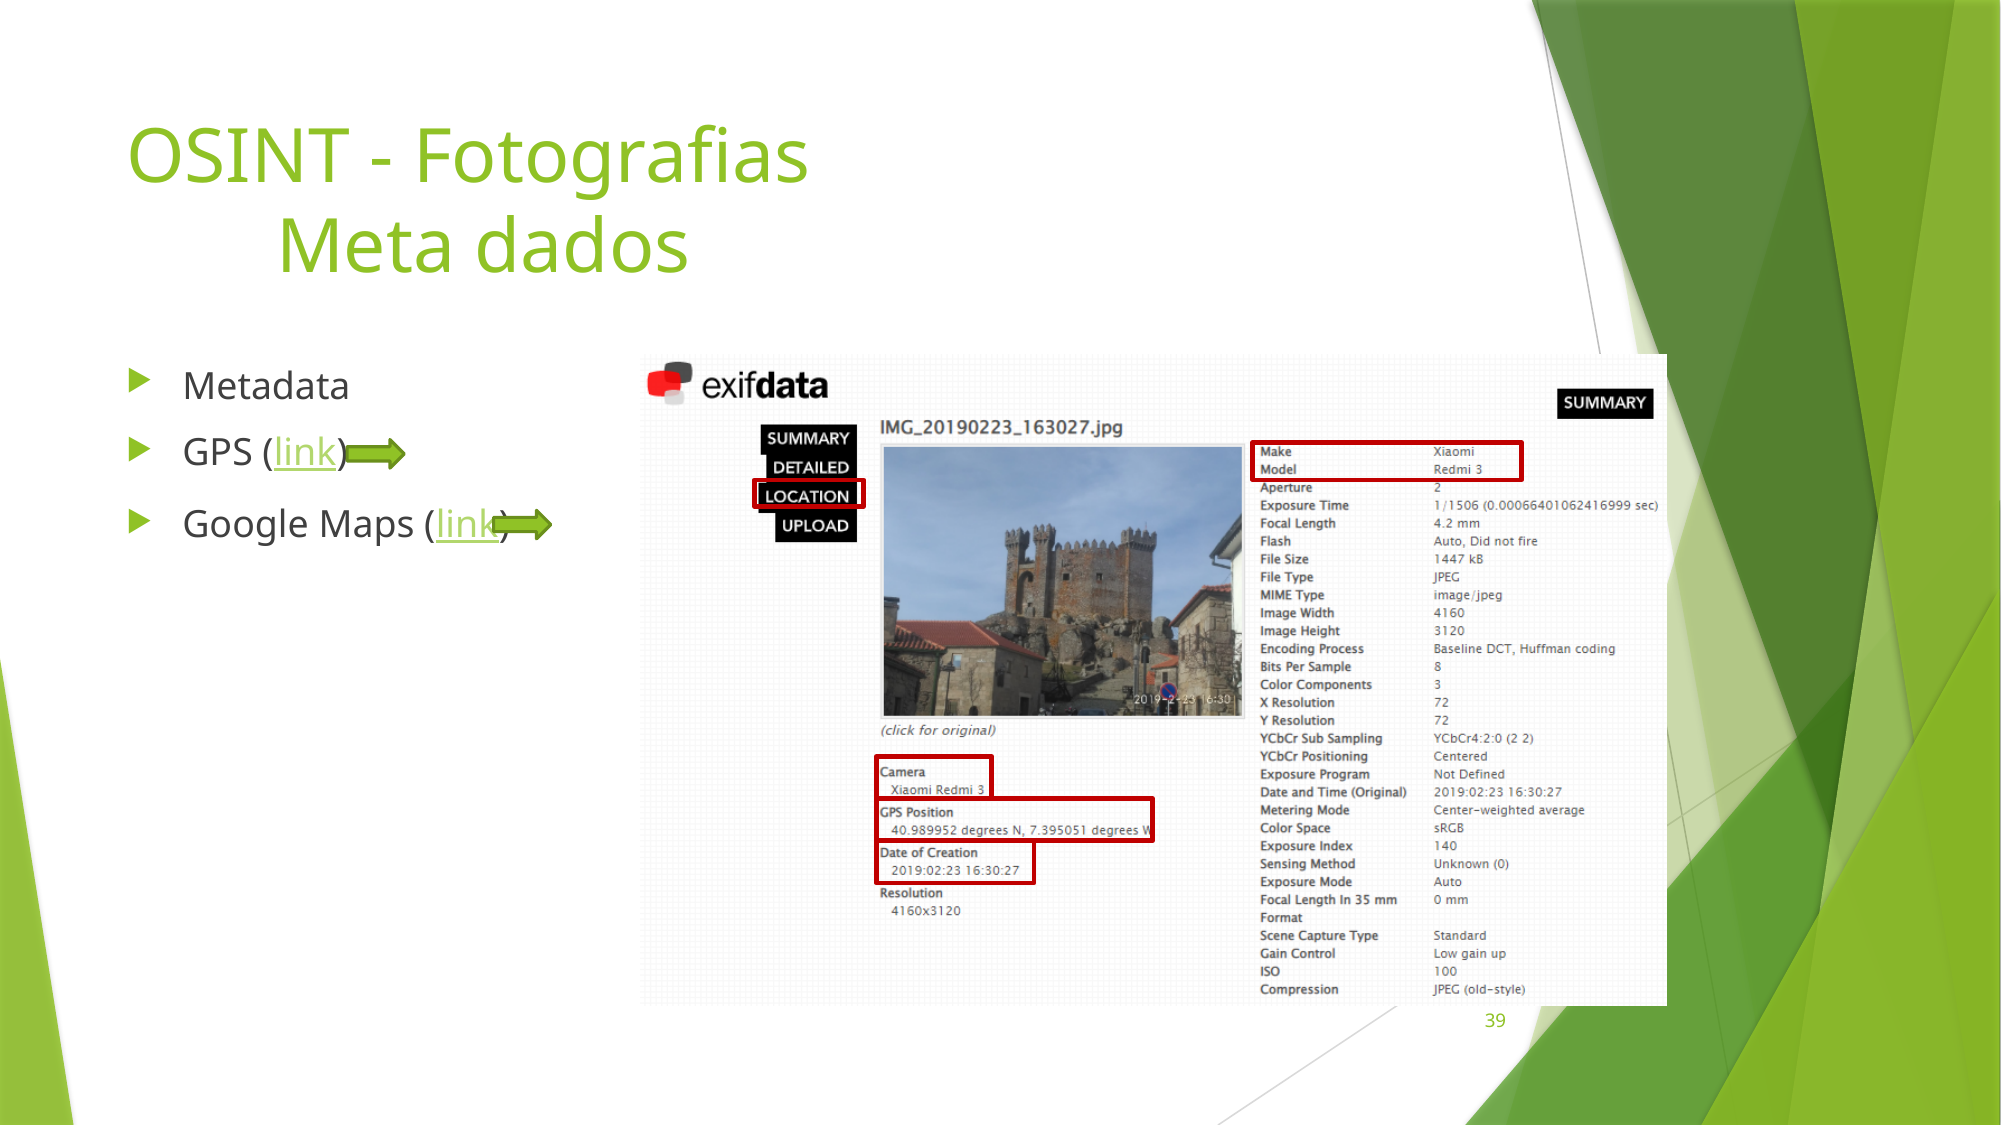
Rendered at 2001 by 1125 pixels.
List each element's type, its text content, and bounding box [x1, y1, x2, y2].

list Metadata GPS (link) Google Maps (link) [111, 354, 639, 992]
text_box [492, 508, 552, 541]
slide_number 39 [1409, 1014, 1522, 1051]
text_box [345, 438, 406, 470]
title OSINT - Fotografias Meta dados [111, 99, 1522, 317]
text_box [639, 353, 1668, 1006]
